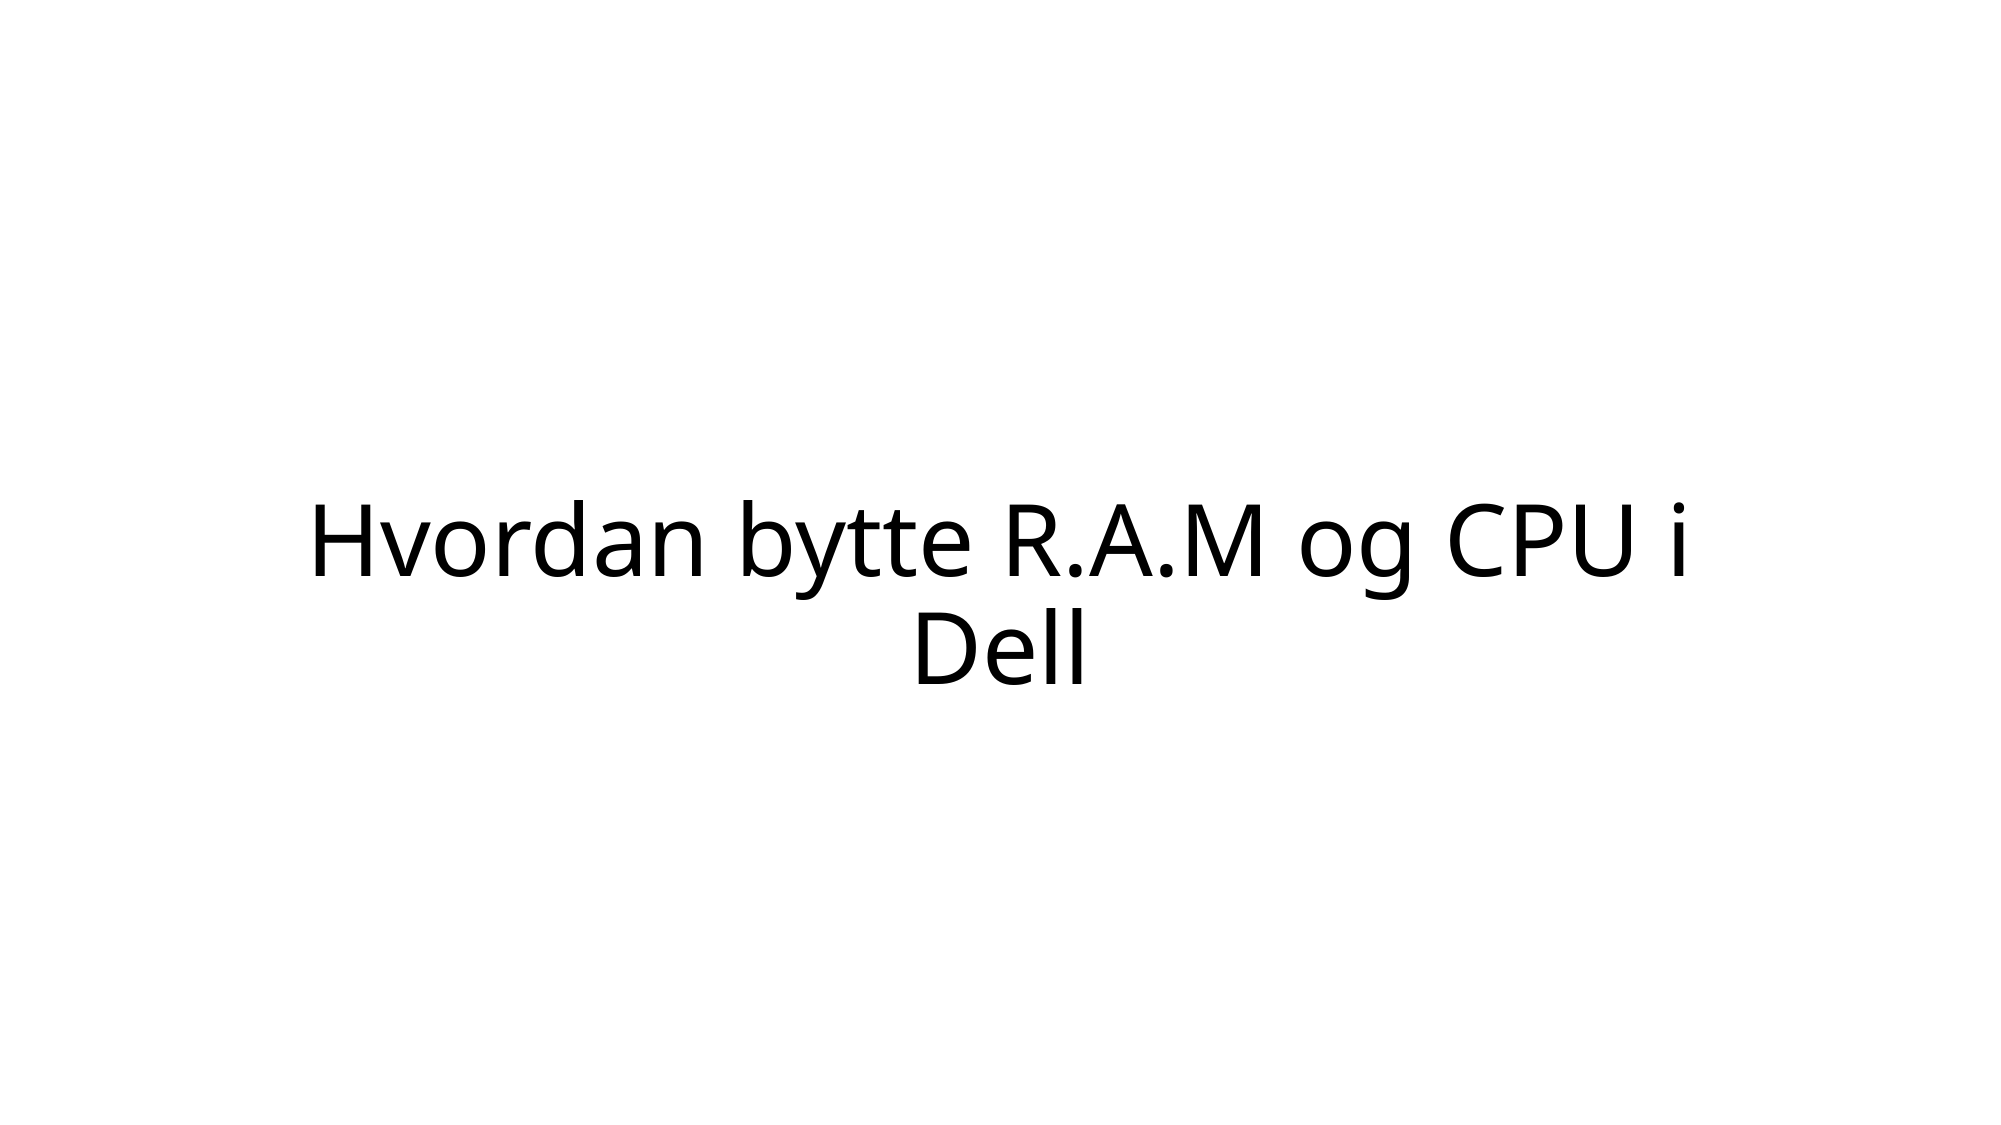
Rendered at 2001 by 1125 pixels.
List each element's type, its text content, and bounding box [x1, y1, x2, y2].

title Hvordan bytte R.A.M og CPU i Dell [249, 366, 1750, 759]
